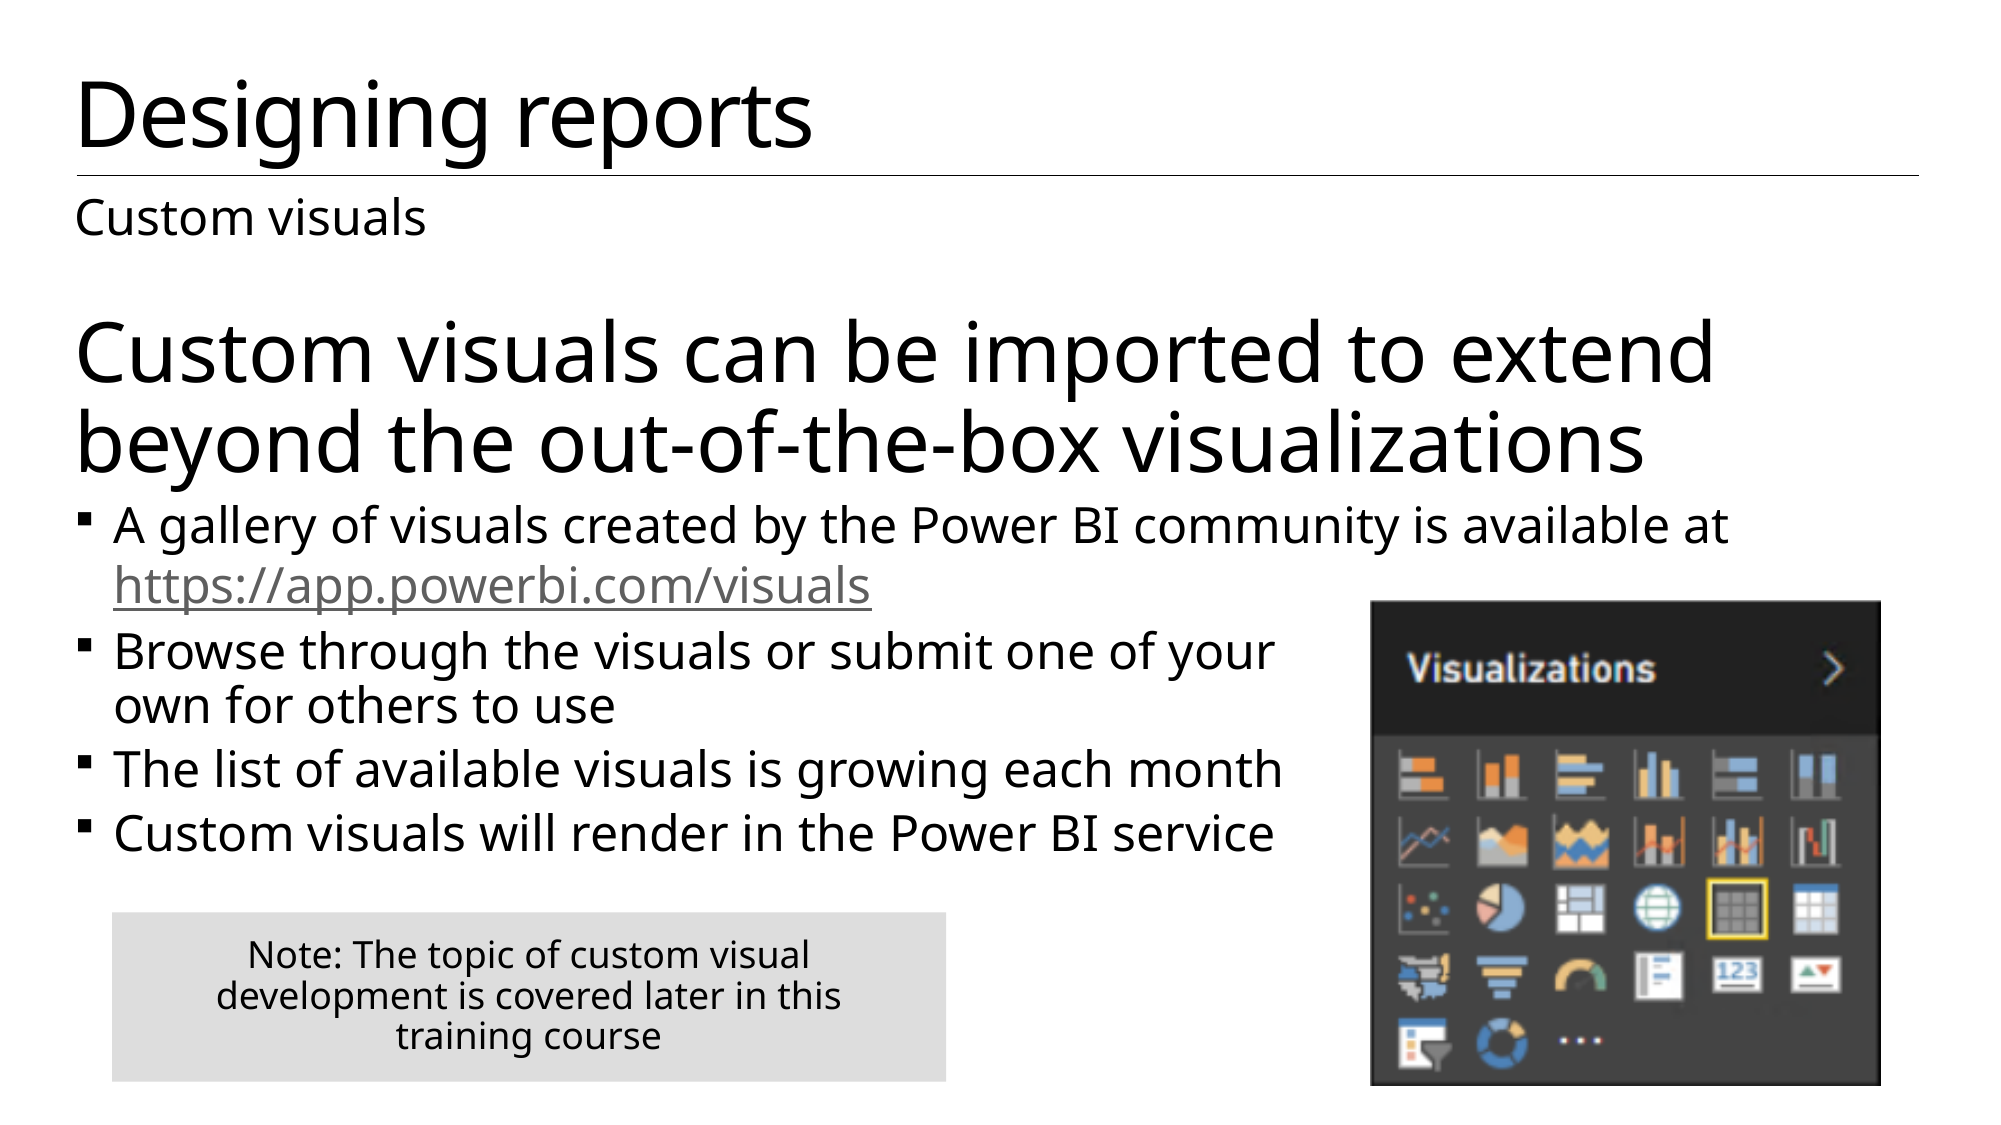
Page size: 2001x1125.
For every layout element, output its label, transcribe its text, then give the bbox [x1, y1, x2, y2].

list Custom visuals can be imported to extend beyond the out-of-the-box visualizations A gallery of visuals created by the Power BI community is available at https://app.powerbi.com/visuals Browse through the visuals or submit one of your own for others to use The list of available visuals is growing each month Custom visuals will render in the Power BI service [44, 287, 1957, 1125]
list Custom visuals [44, 191, 1957, 247]
picture [1370, 600, 1881, 1087]
title Designing reports [44, 59, 1957, 178]
text_box Note: The topic of custom visual development is covered later in this training course [112, 912, 947, 1082]
